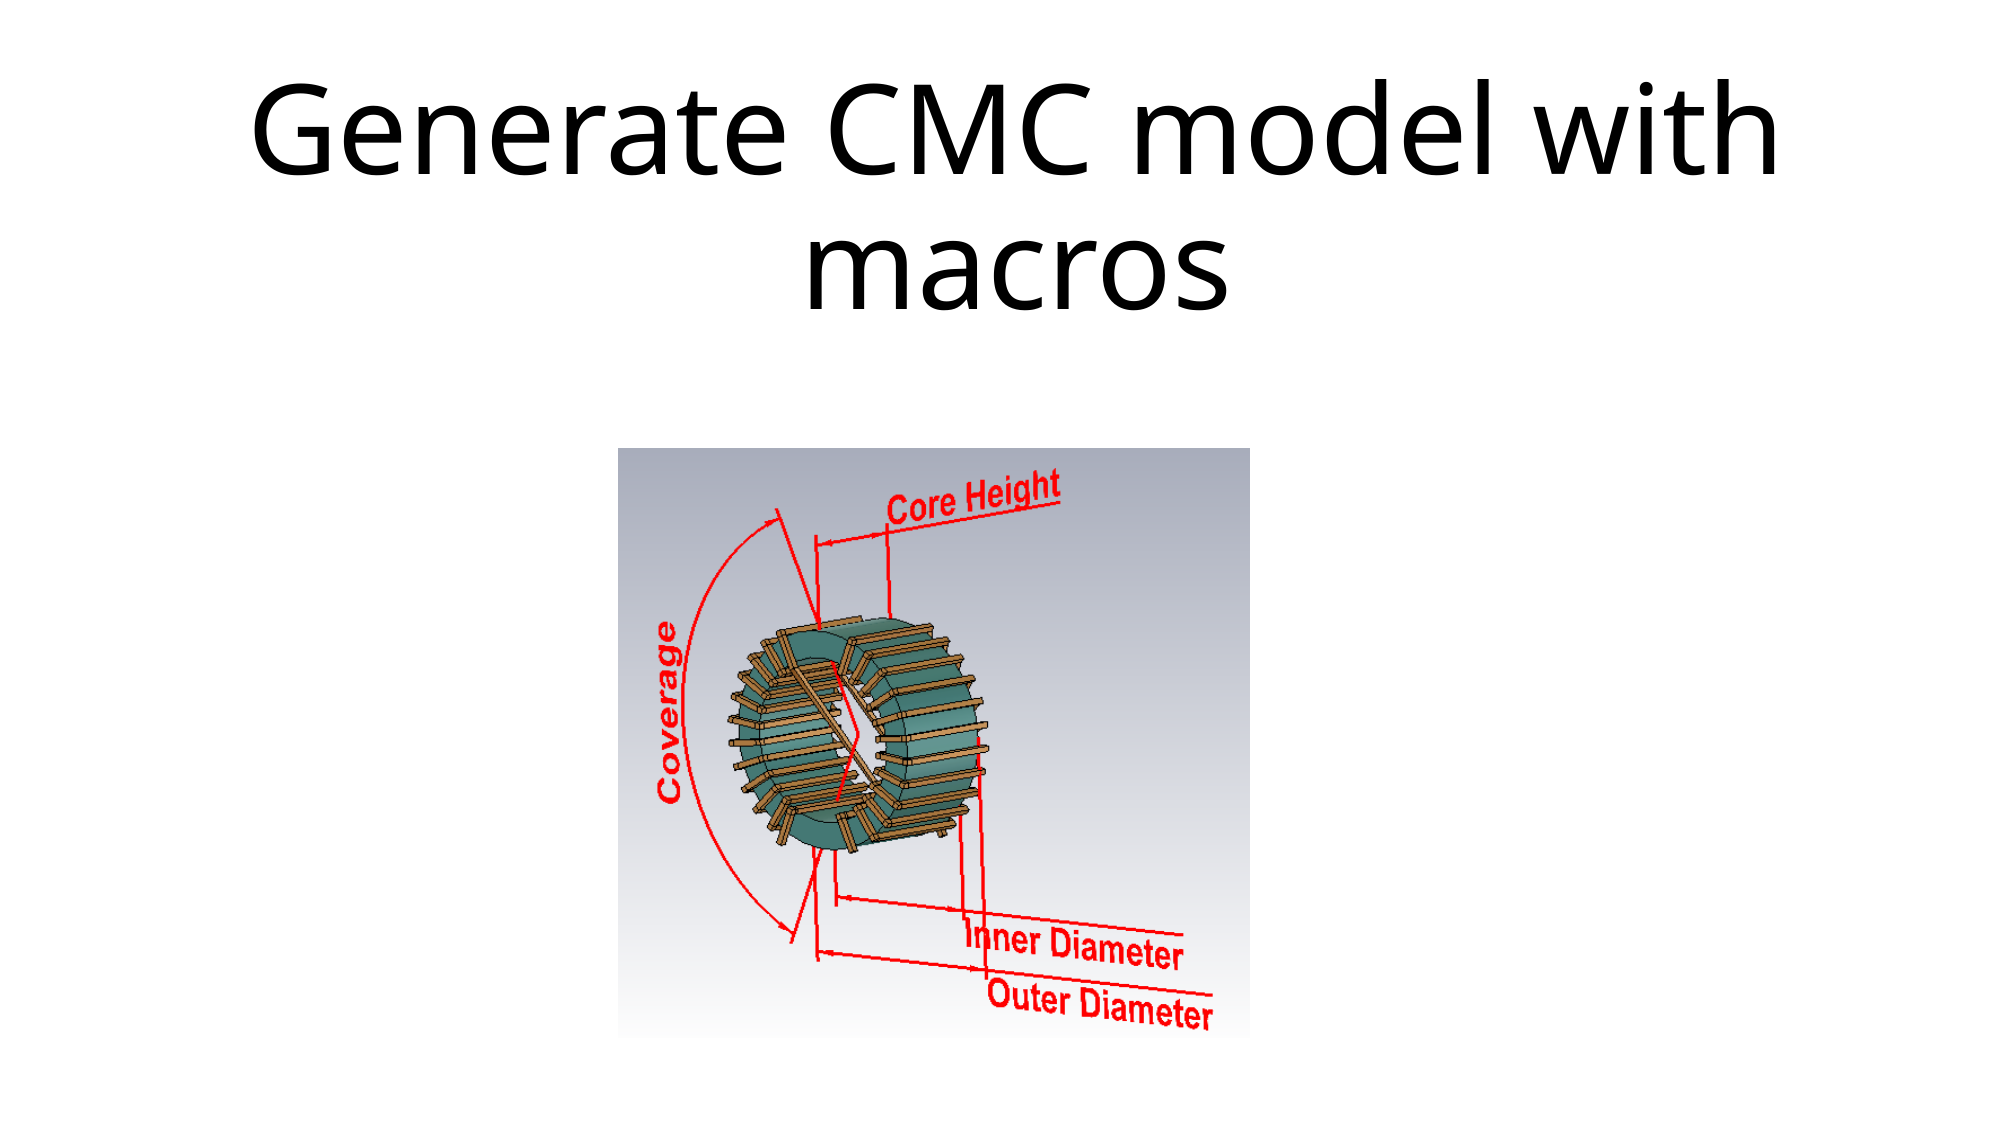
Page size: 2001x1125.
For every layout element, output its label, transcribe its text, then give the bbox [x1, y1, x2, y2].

picture [618, 448, 1250, 1038]
title Generate CMC model with macros [117, 149, 1916, 345]
